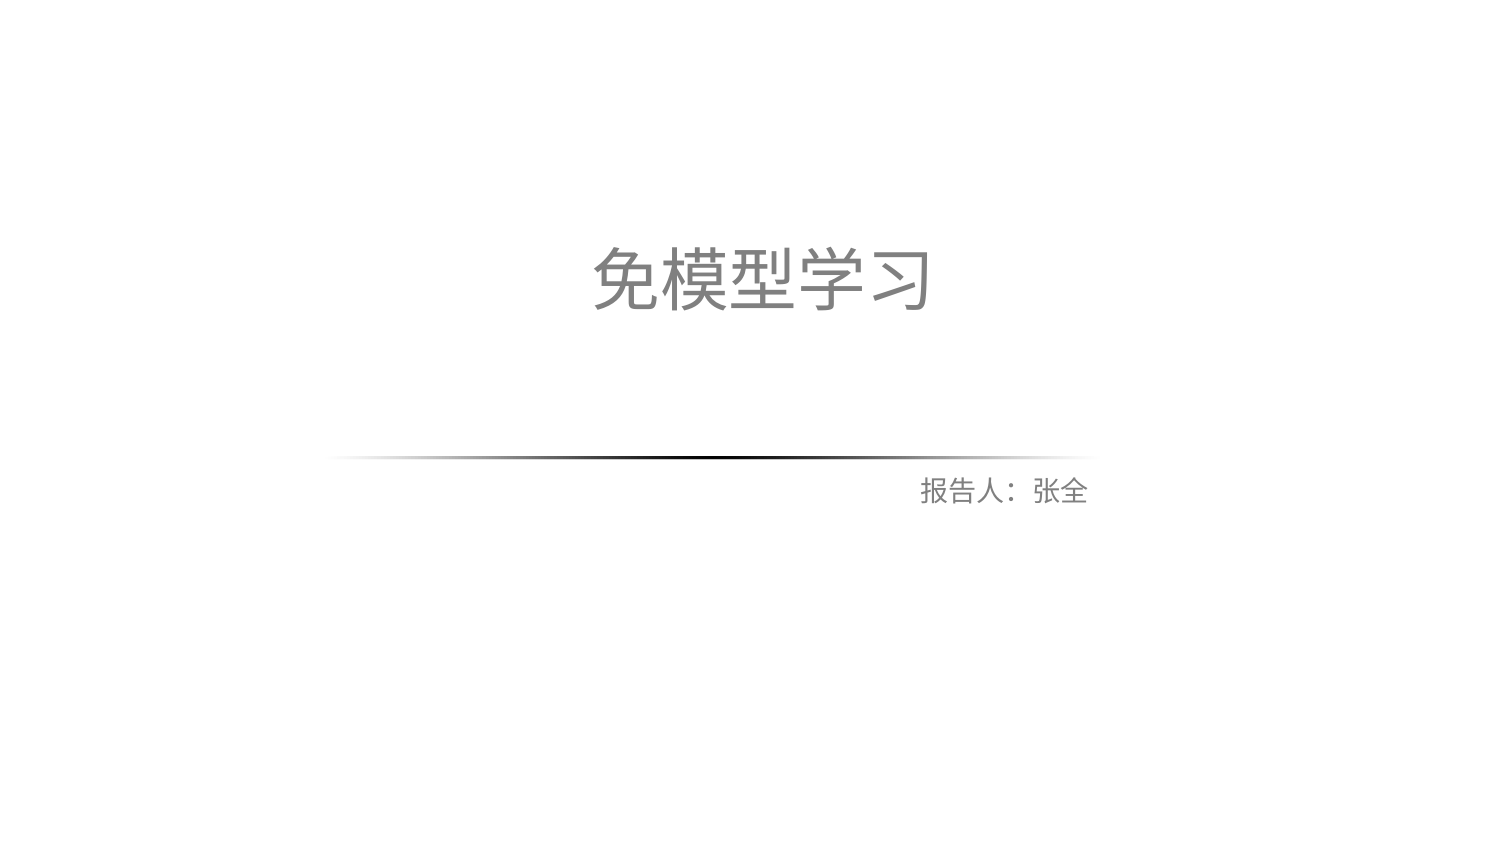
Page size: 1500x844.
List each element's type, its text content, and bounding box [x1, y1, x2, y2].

title 免模型学习 [201, 110, 1327, 404]
subtitle 报告人：张全 [201, 474, 1327, 743]
picture [62, 445, 1465, 467]
